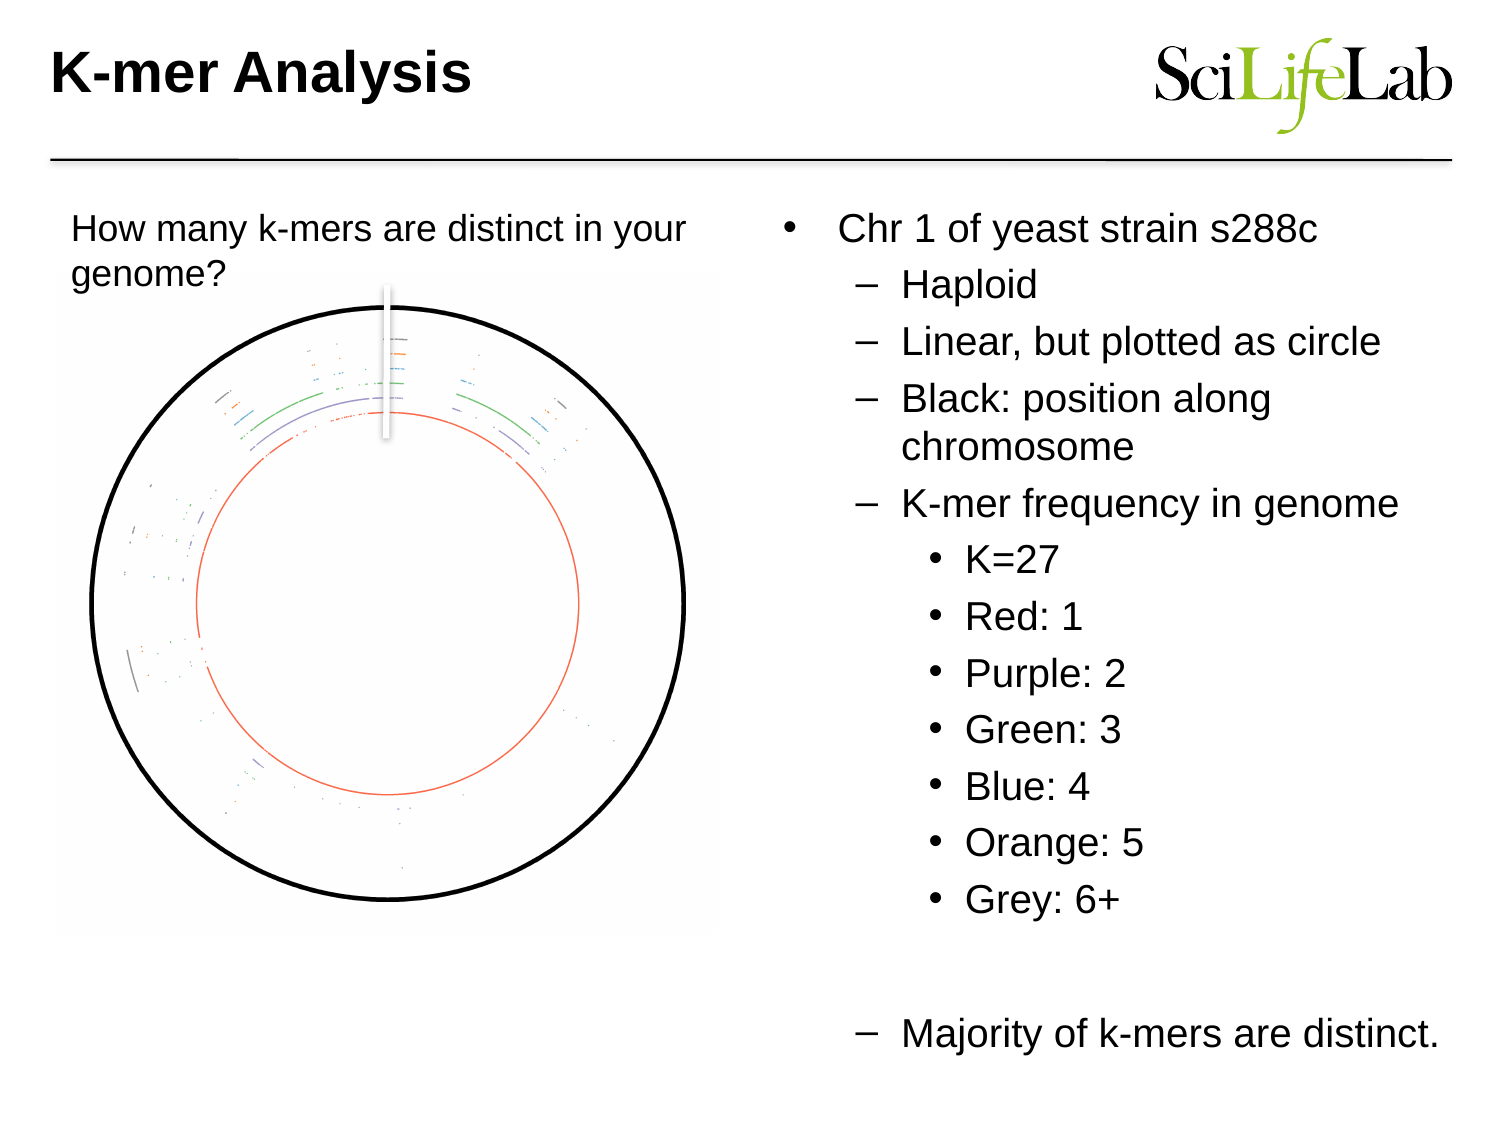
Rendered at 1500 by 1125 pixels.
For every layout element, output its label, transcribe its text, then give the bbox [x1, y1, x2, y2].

picture [1156, 38, 1452, 134]
title K-mer Analysis [50, 34, 1075, 128]
text_box How many k-mers are distinct in your genome? [55, 196, 751, 302]
list Chr 1 of yeast strain s288c Haploid Linear, but plotted as circle Black: position along chromosome K-mer frequency in genome K=27 Red: 1 Purple: 2 Green: 3 Blue: 4 Orange: 5 Grey: 6+ Majority of k-mers are distinct. [783, 202, 1446, 1101]
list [55, 271, 719, 935]
